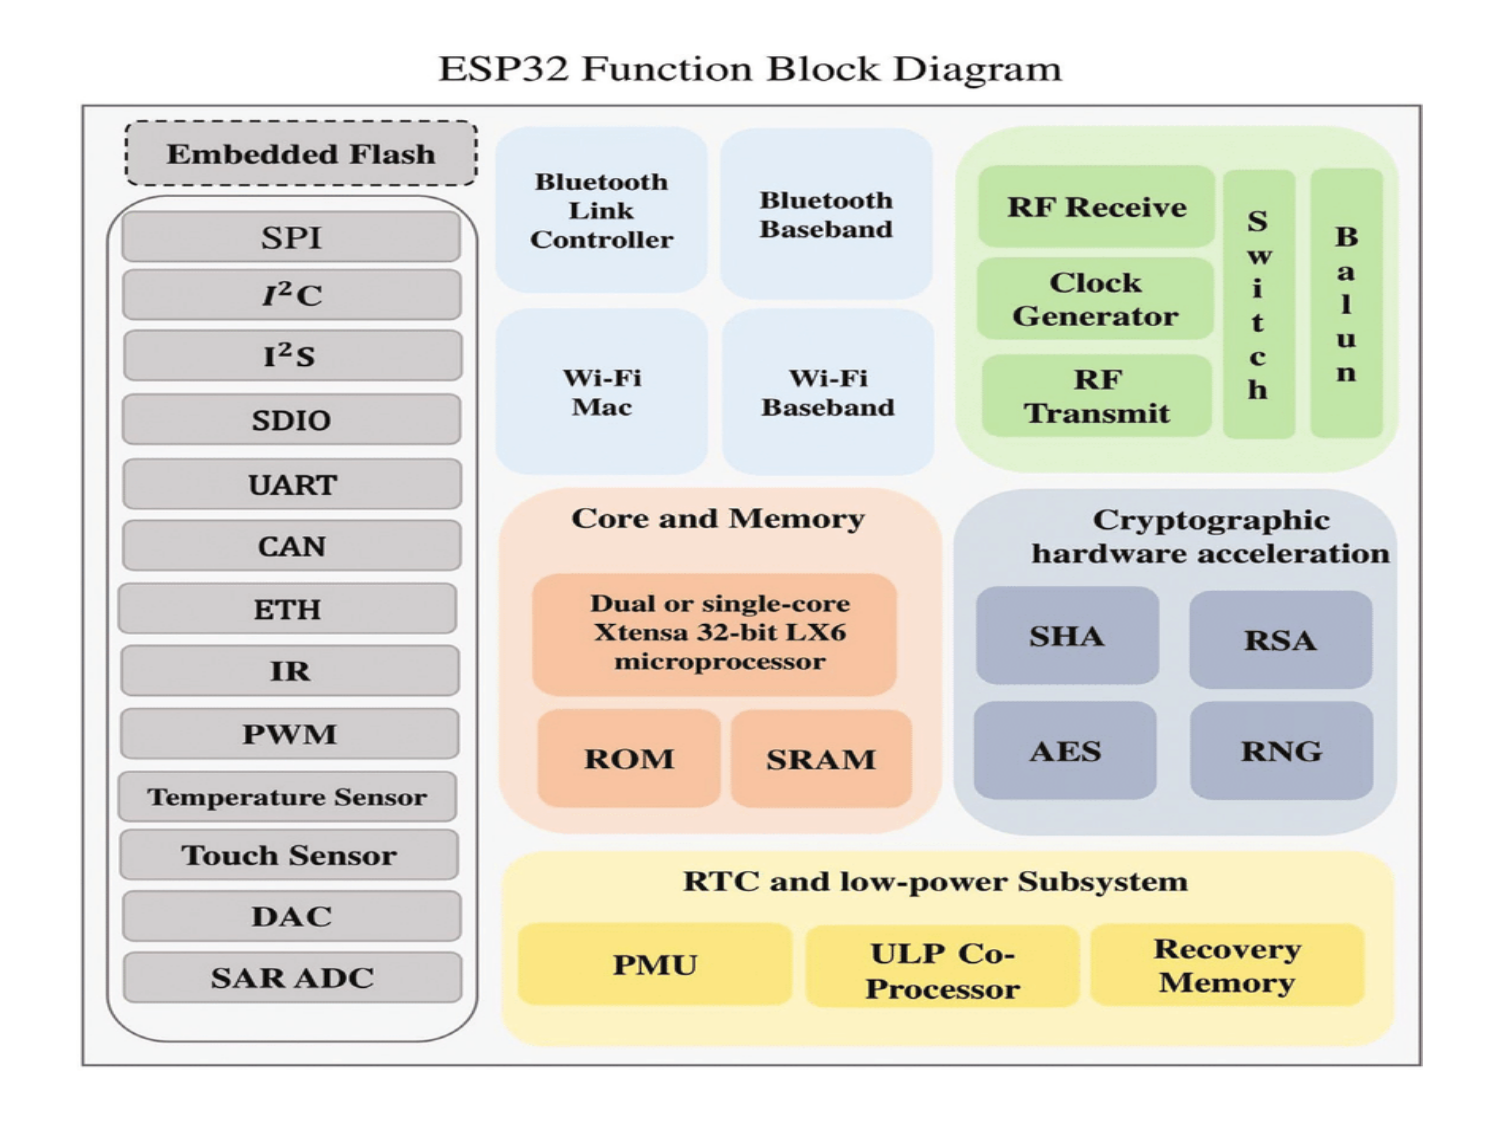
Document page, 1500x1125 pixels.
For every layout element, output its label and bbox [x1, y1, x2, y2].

picture [76, 54, 1423, 1071]
